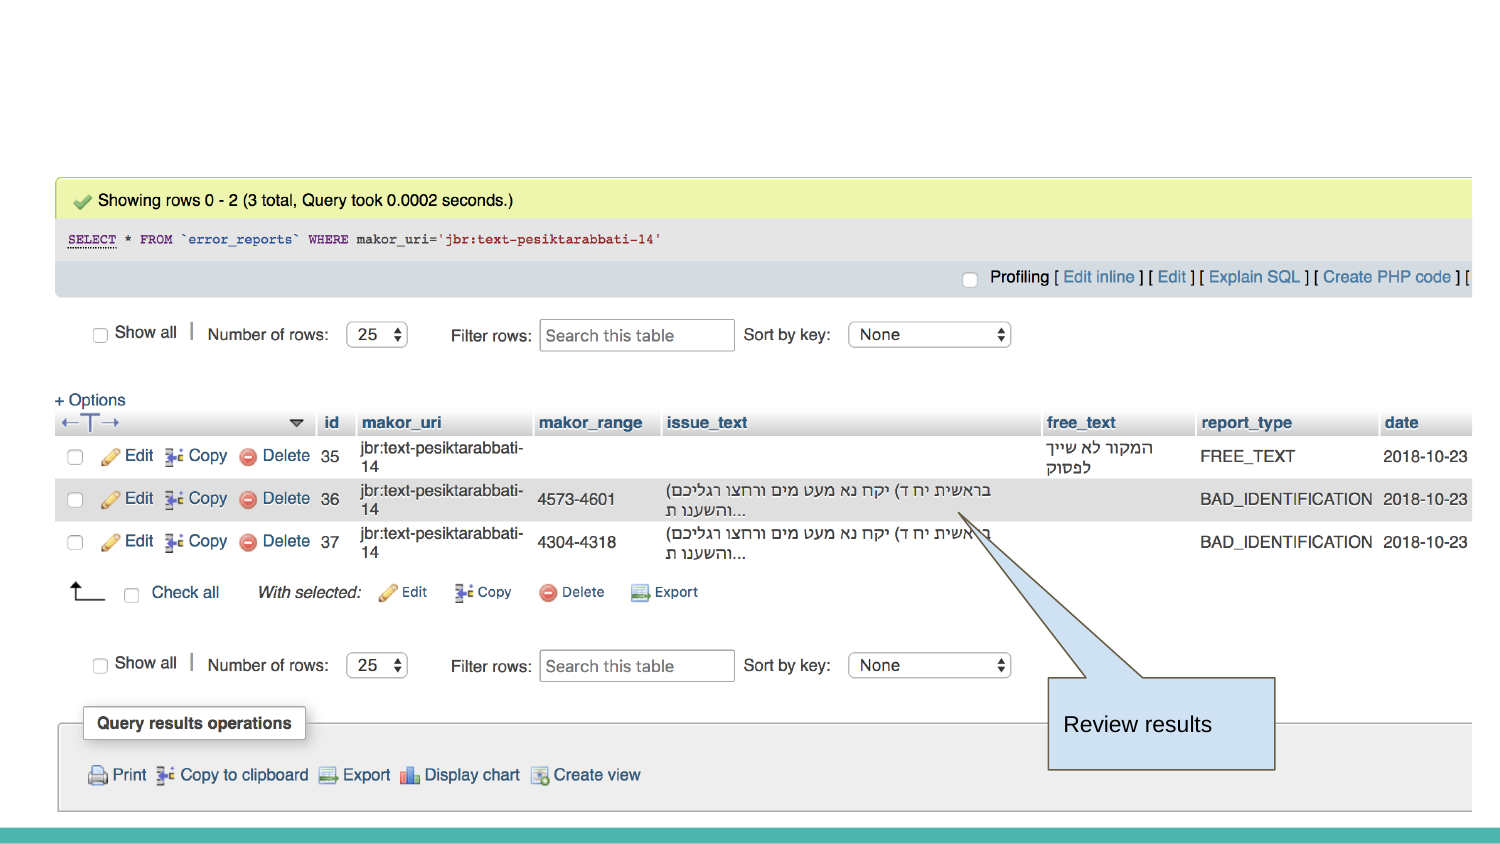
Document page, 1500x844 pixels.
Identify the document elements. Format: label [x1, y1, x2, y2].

picture [50, 174, 1473, 819]
